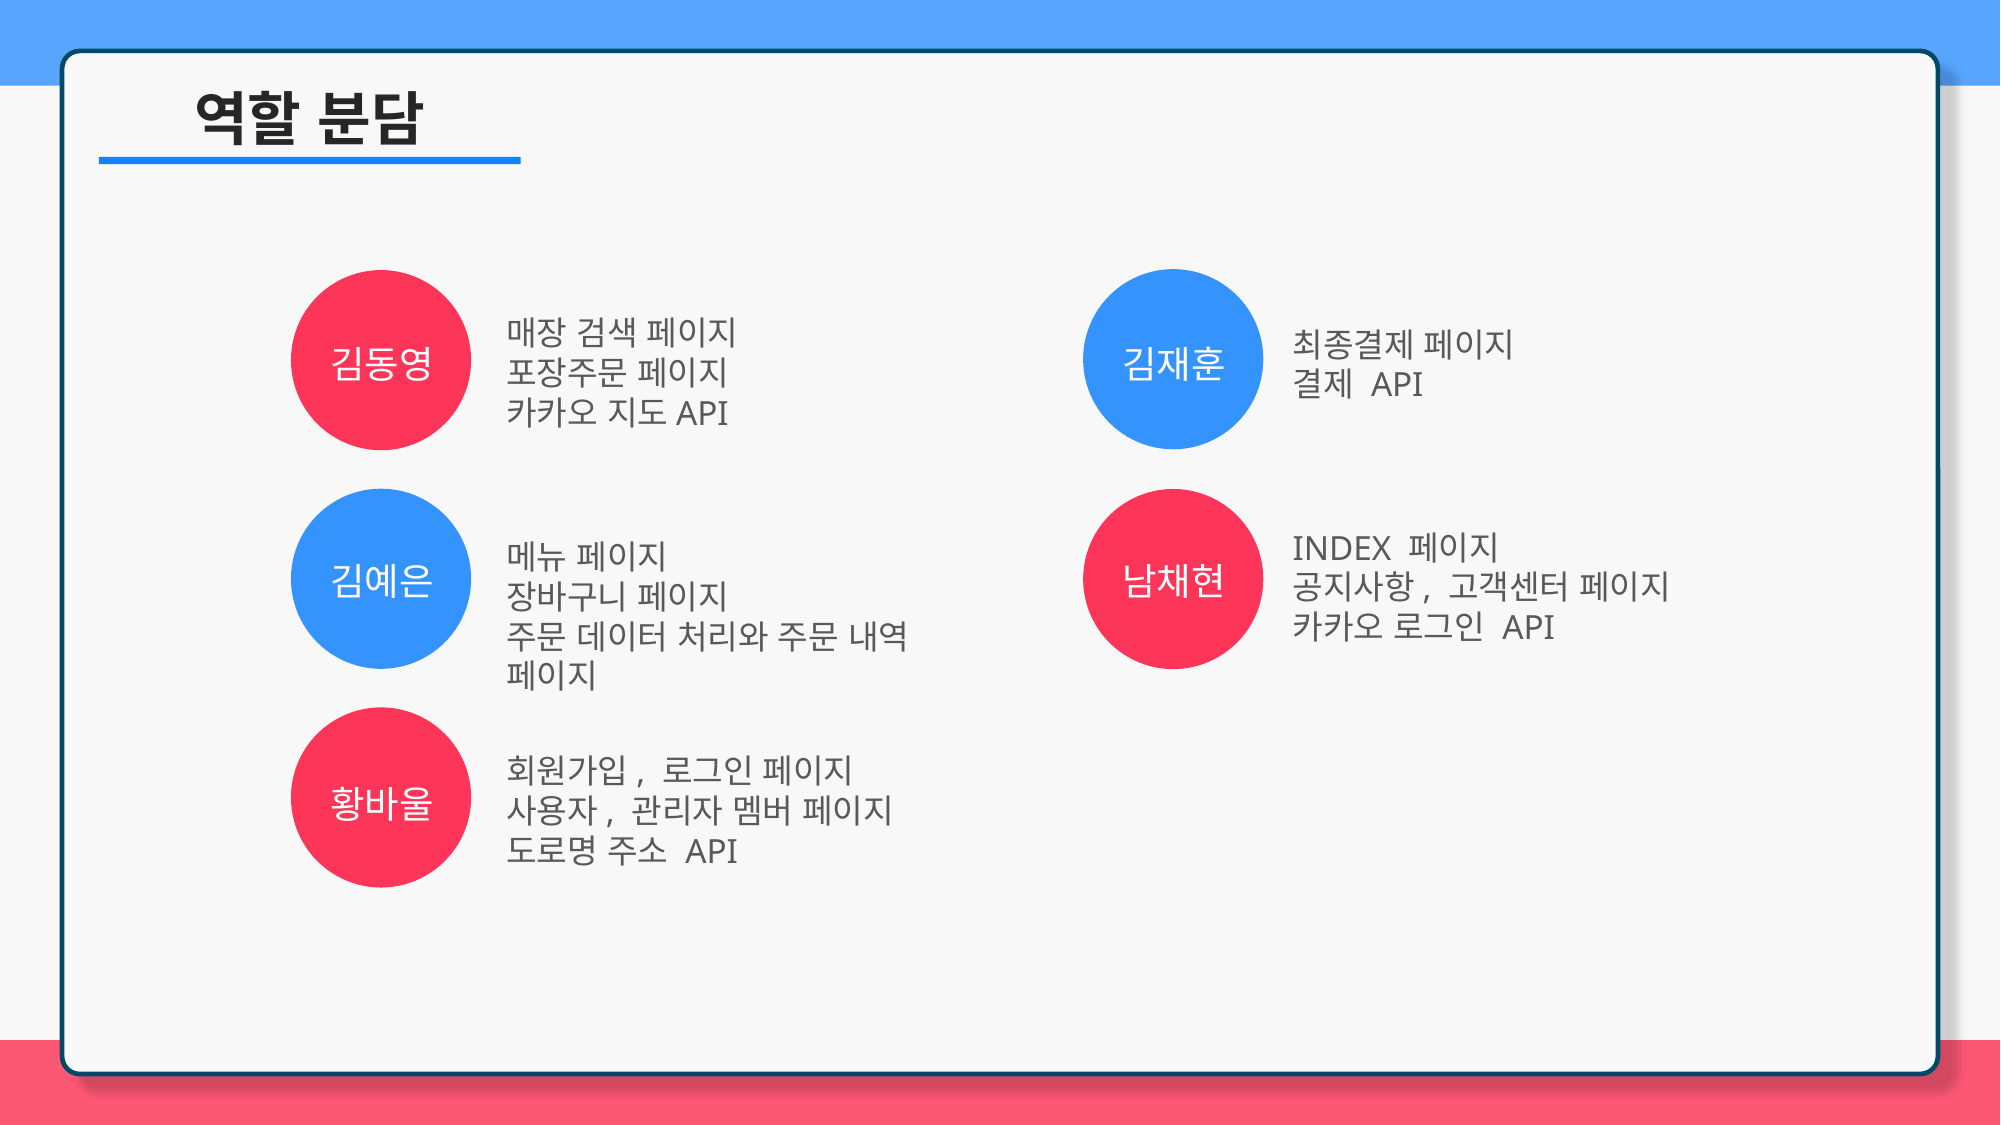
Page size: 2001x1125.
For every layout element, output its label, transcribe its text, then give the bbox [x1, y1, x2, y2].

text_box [1939, 67, 1957, 87]
text_box 최종결제 페이지 결제 API [1278, 316, 1838, 411]
text_box [61, 49, 1939, 1076]
text_box [289, 706, 469, 889]
text_box 남채현 [1107, 550, 1264, 611]
text_box 메뉴 페이지 장바구니 페이지 주문 데이터 처리와 주문 내역 페이지 [491, 528, 1025, 703]
text_box [0, 1039, 2000, 1125]
text_box 역할 분담 [98, 75, 521, 156]
text_box [289, 269, 469, 452]
text_box INDEX 페이지 공지사항, 고객센터 페이지 카카오 로그인 API [1278, 519, 1838, 654]
text_box 김재훈 [1107, 333, 1264, 394]
text_box [1082, 487, 1260, 671]
text_box [78, 1039, 1957, 1092]
text_box 황바울 [315, 773, 472, 834]
text_box [1082, 268, 1261, 451]
text_box 김예은 [315, 550, 472, 611]
text_box 매장 검색 페이지 포장주문 페이지 카카오 지도API [491, 305, 1025, 440]
text_box 회원가입, 로그인 페이지 사용자, 관리자 멤버 페이지 도로명 주소 API [491, 743, 1025, 878]
text_box [0, 0, 2000, 87]
text_box 김동영 [315, 333, 472, 394]
text_box [98, 156, 522, 165]
text_box [289, 487, 468, 670]
